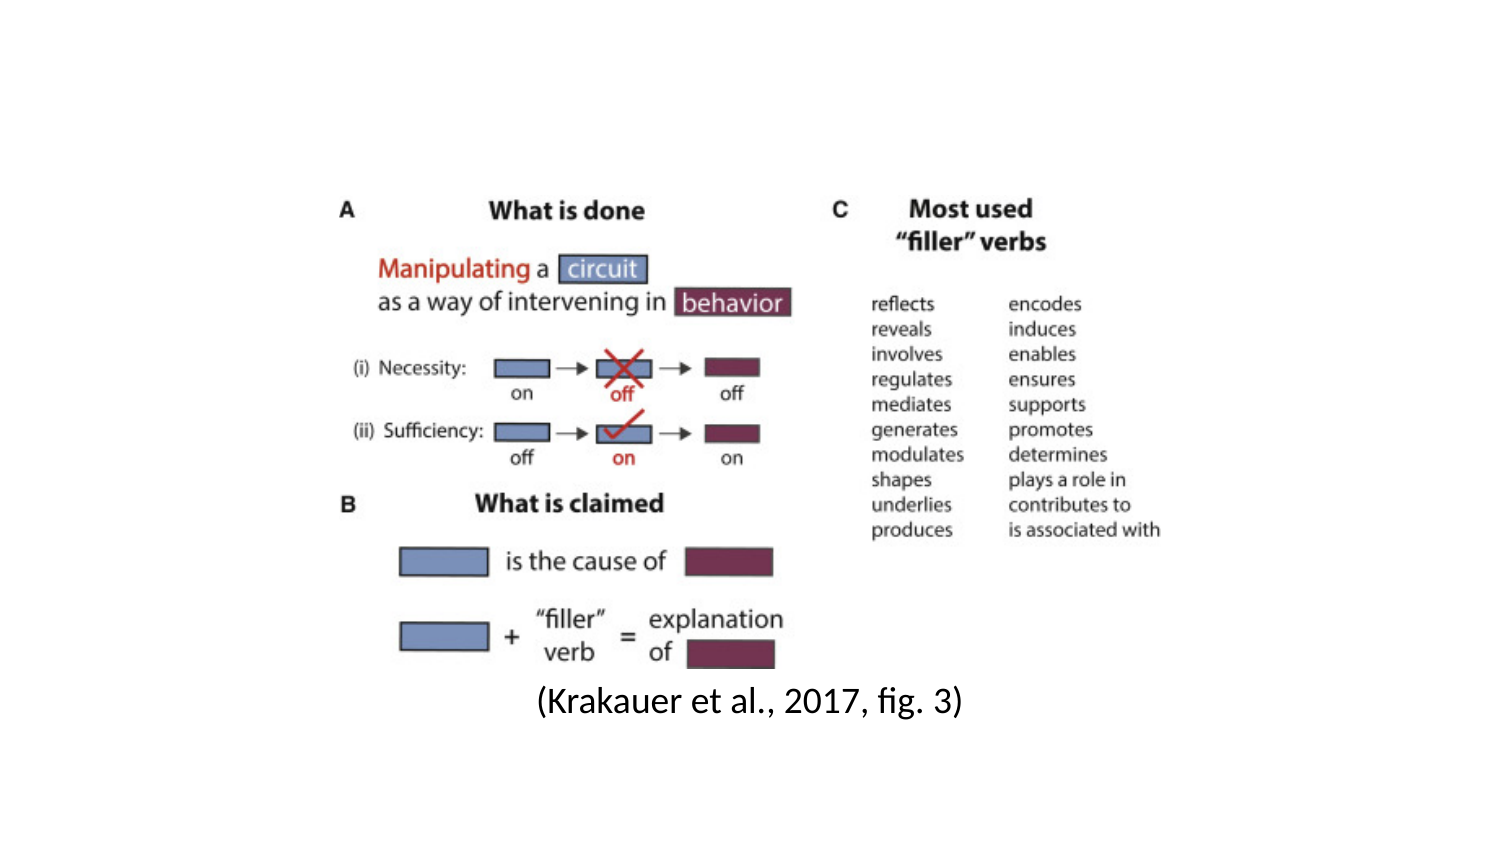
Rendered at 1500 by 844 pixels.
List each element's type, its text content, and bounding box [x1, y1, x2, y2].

text_box (Krakauer et al., 2017, fig. 3) [74, 668, 1425, 753]
picture [339, 195, 1161, 669]
